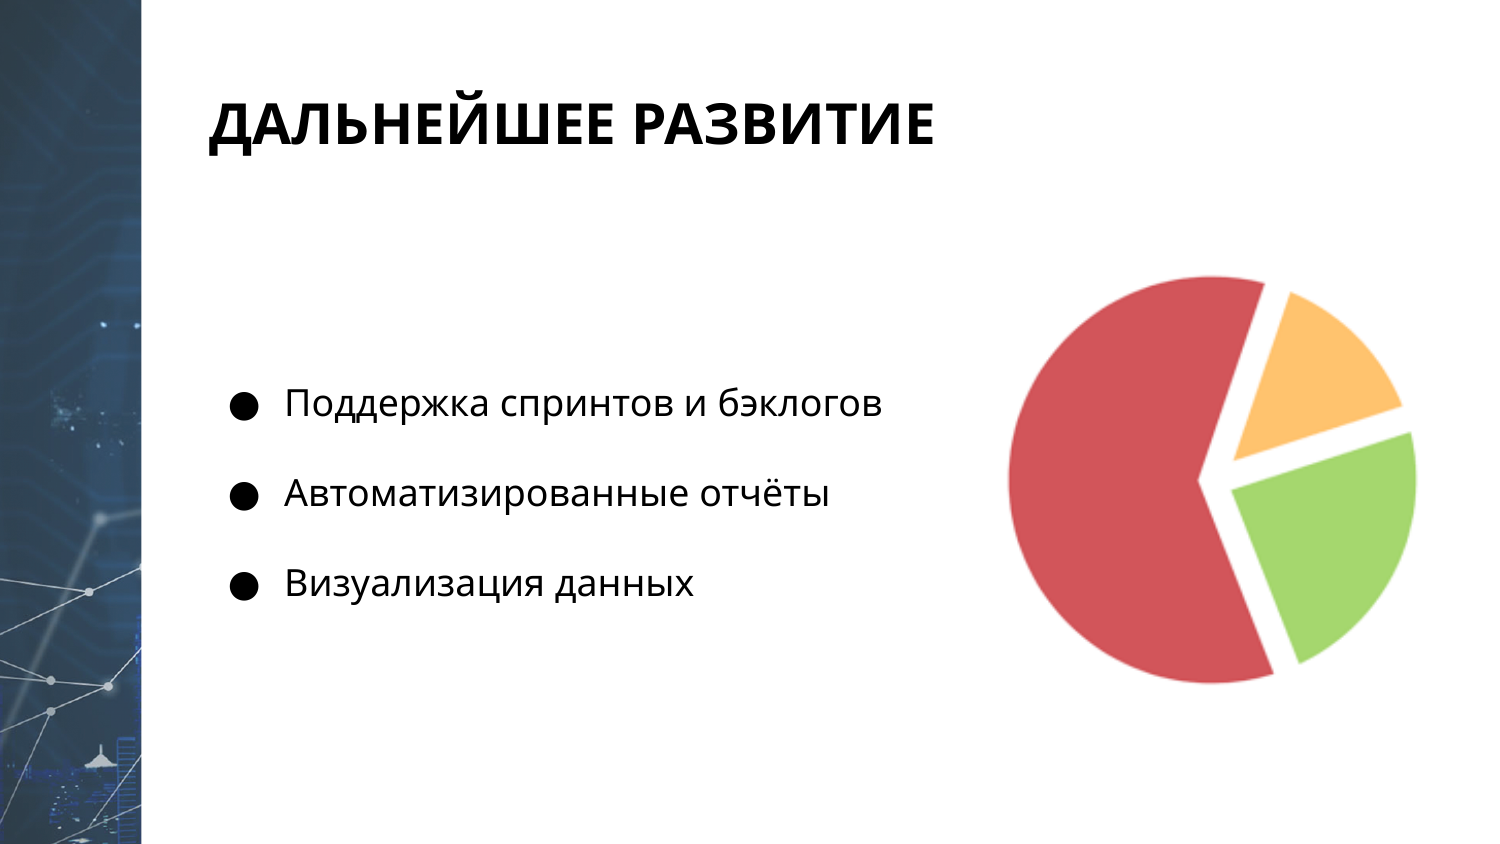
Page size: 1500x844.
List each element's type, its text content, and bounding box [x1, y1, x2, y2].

picture [0, 0, 142, 844]
picture [981, 249, 1445, 712]
list Поддержка спринтов и бэклогов Автоматизированные отчёты Визуализация данных [194, 189, 1456, 750]
title ДАЛЬНЕЙШЕЕ РАЗВИТИЕ [194, 72, 1456, 167]
